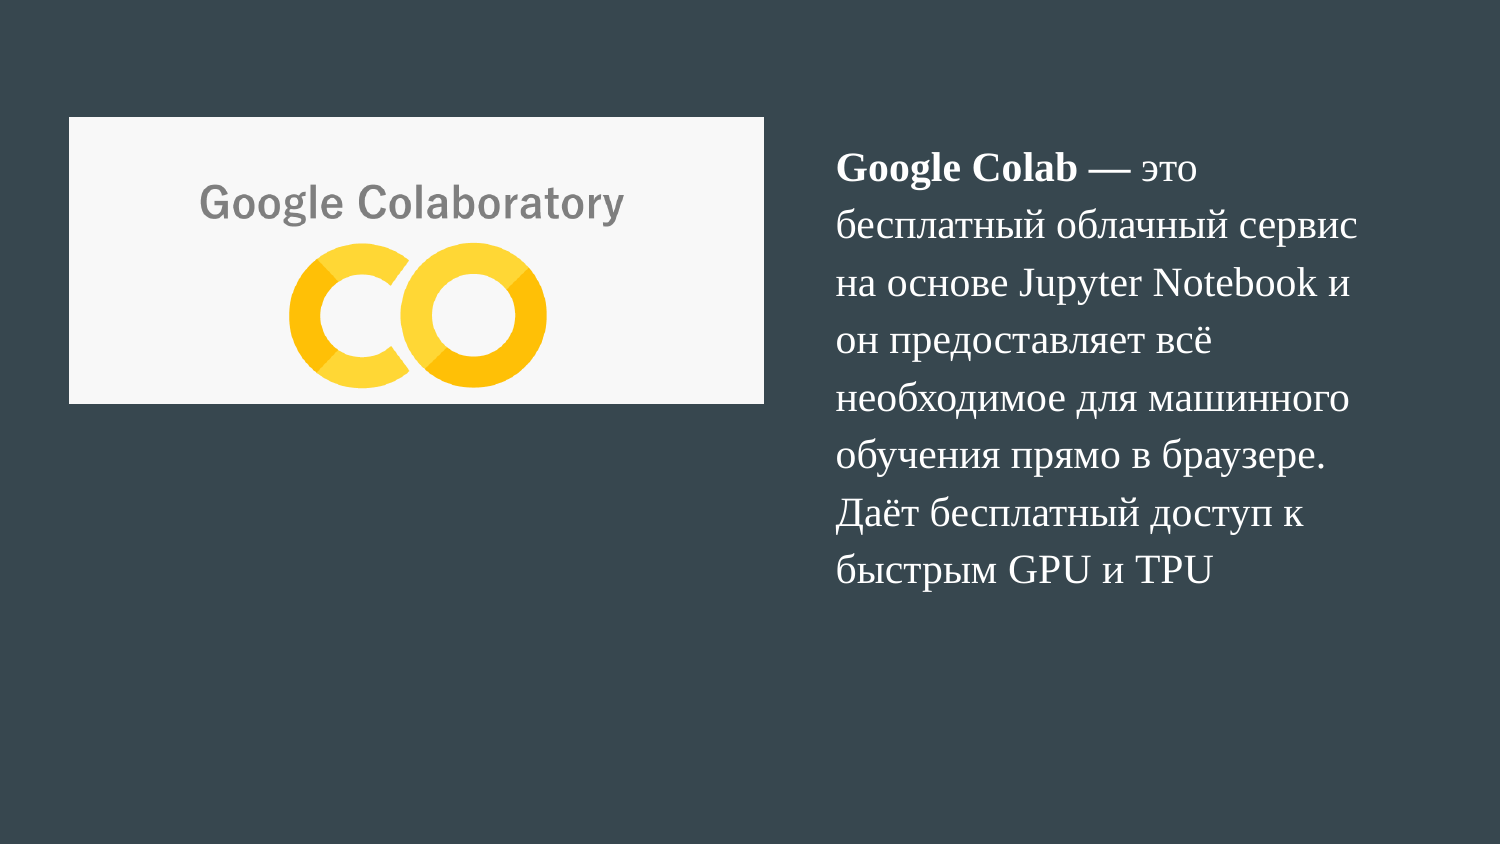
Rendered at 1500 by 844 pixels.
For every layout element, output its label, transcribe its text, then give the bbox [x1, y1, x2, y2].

text_box Google Colab — это бесплатный облачный сервис на основе Jupyter Notebook и он предоставляет всё необходимое для машинного обучения прямо в браузере. Даёт бесплатный доступ к быстрым GPU и TPU [820, 117, 1410, 752]
picture [69, 116, 764, 405]
